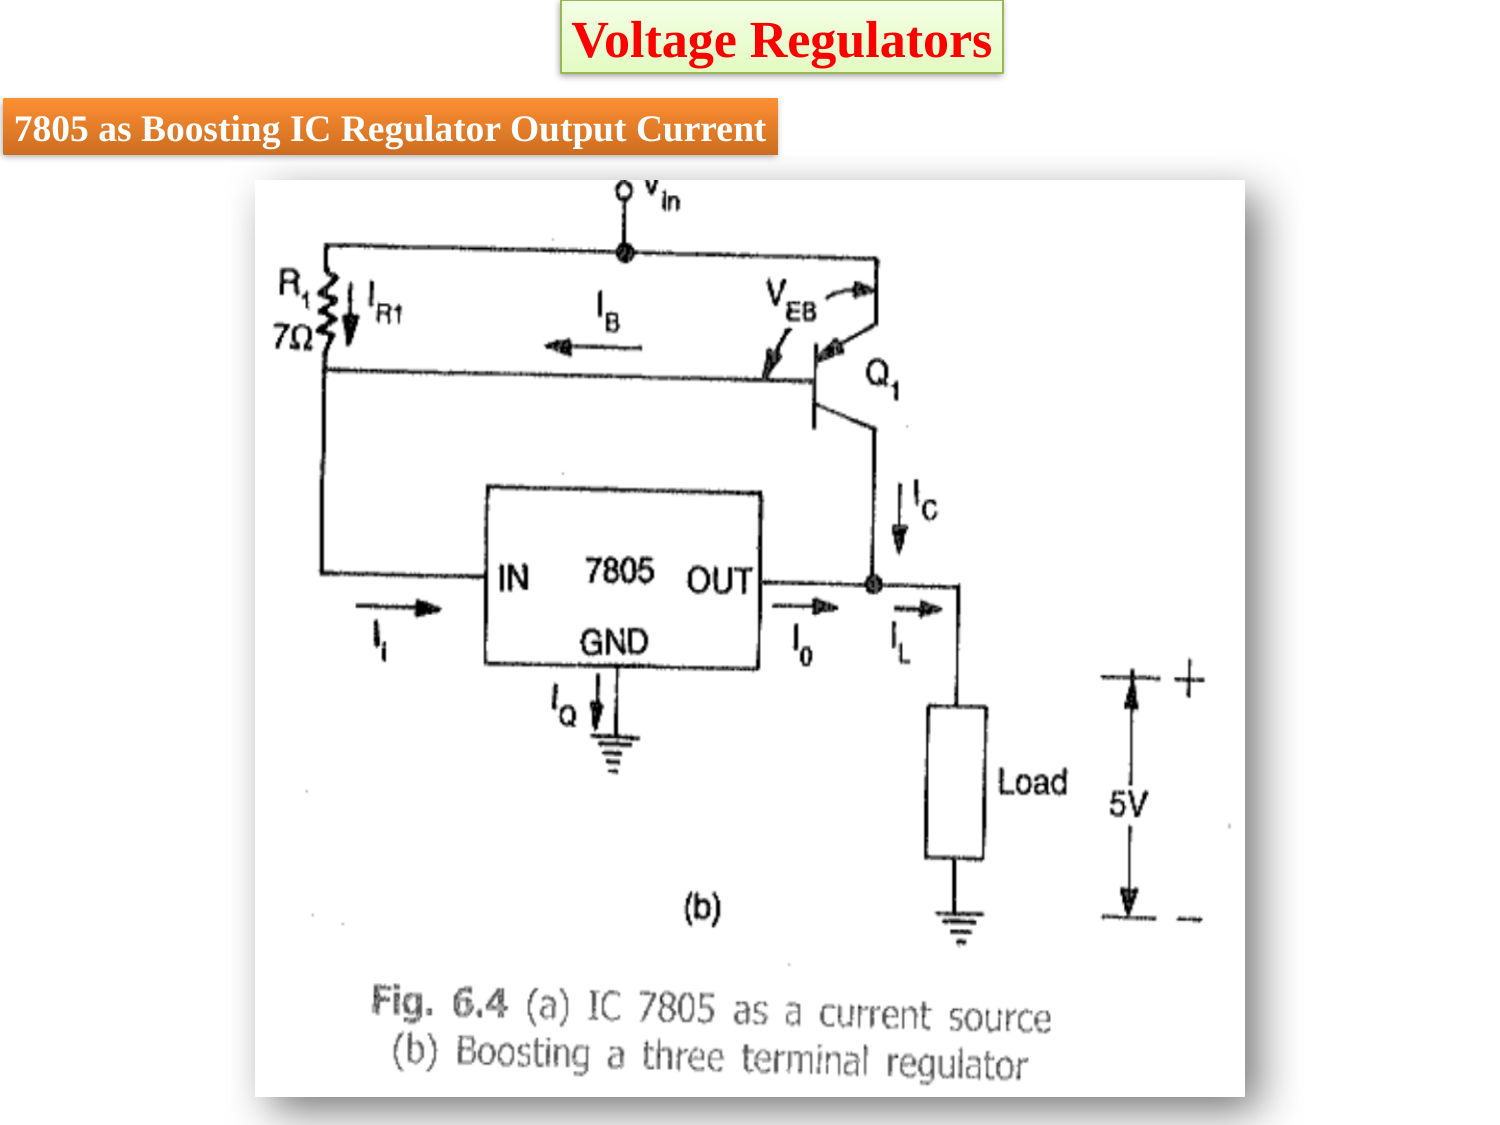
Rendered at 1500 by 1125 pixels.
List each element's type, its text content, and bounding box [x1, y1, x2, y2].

text_box 7805 as Boosting IC Regulator Output Current [3, 98, 778, 155]
picture [255, 180, 1245, 1098]
text_box Voltage Regulators [560, 0, 1004, 74]
